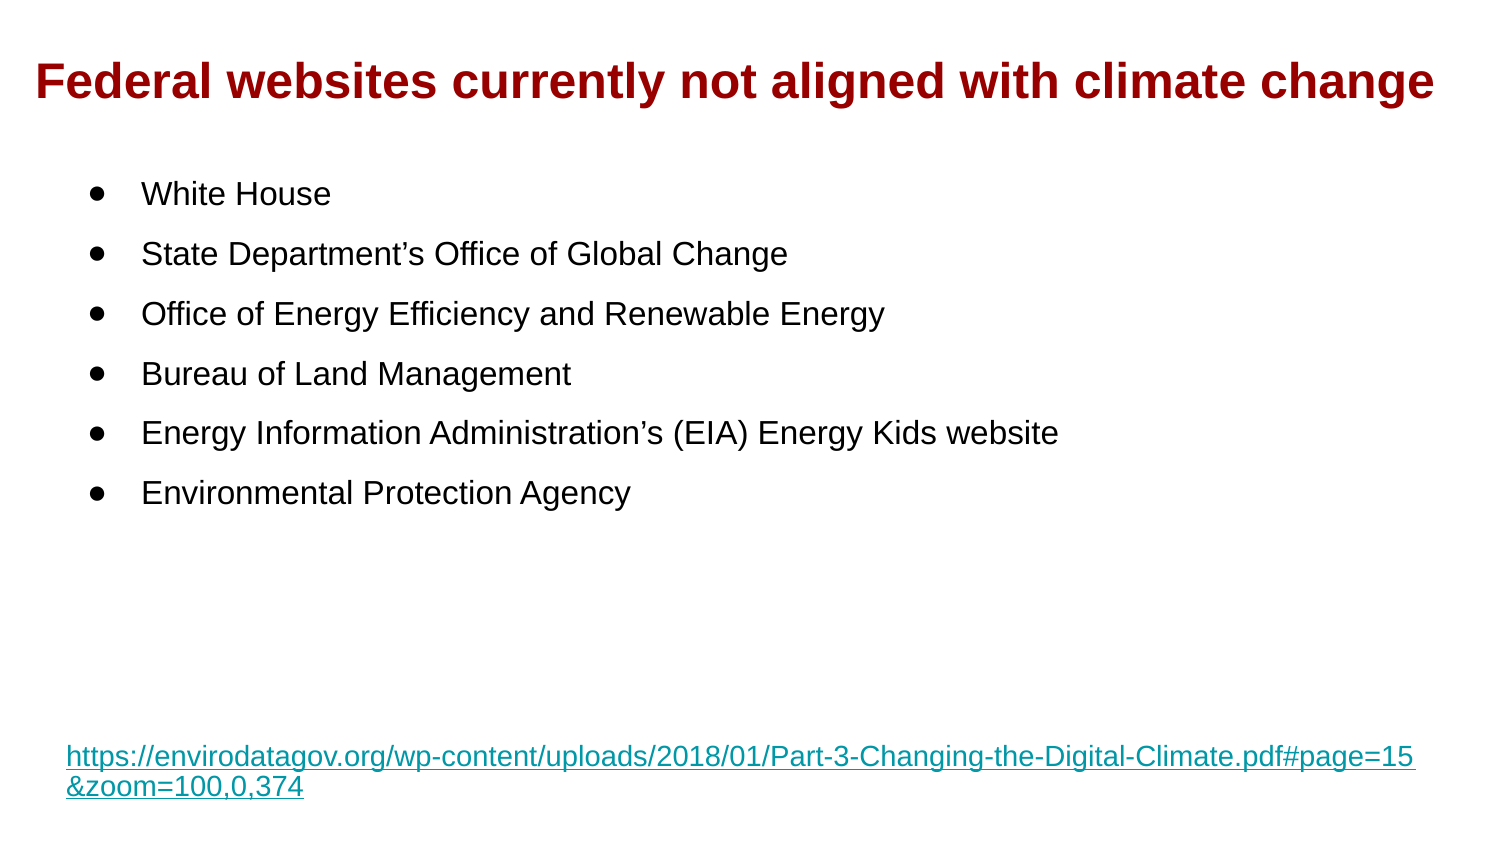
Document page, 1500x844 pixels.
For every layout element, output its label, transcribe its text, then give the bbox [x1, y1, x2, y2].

text_box https://envirodatagov.org/wp-content/uploads/2018/01/Part-3-Changing-the-Digital-Climate.pdf#page=15&zoom=100,0,374 [51, 722, 1449, 817]
title Federal websites currently not aligned with climate change [19, 33, 1493, 128]
list White House State Department’s Office of Global Change Office of Energy Efficiency and Renewable Energy Bureau of Land Management Energy Information Administration’s (EIA) Energy Kids website Environmental Protection Agency [51, 137, 1449, 700]
